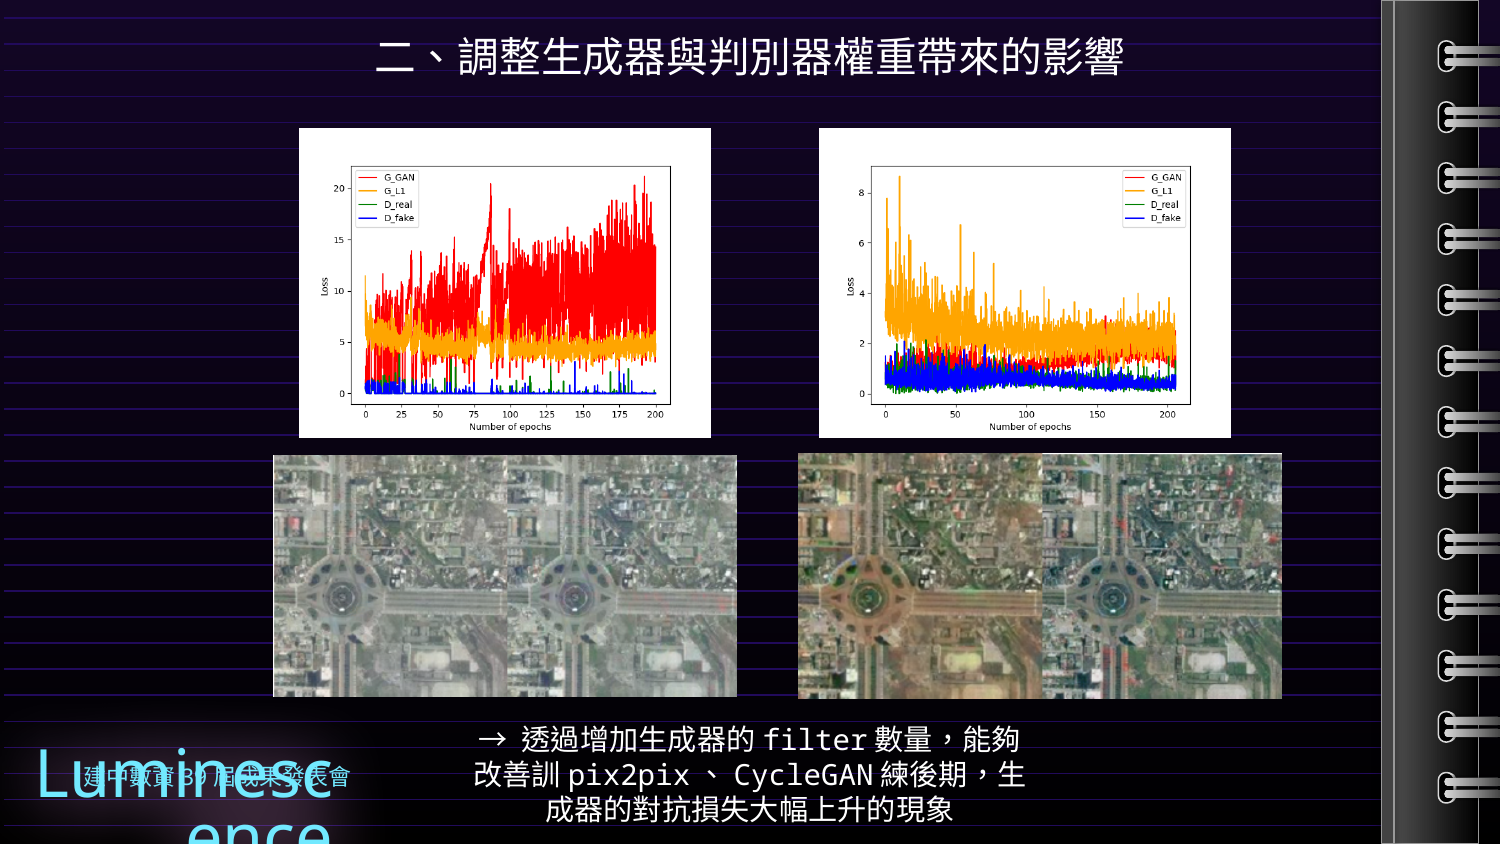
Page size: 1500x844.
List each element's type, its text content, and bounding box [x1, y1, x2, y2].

text_box → 透過增加生成器的filter數量，能夠改善訓pix2pix、CycleGAN練後期，生成器的對抗損失大幅上升的現象 [454, 714, 1046, 834]
text_box 二、調整生成器與判別器權重帶來的影響 [313, 23, 1187, 88]
picture [299, 128, 711, 438]
text_box Luminescence [0, 770, 349, 844]
text_box 建中數資39屆成果發表會 [68, 754, 366, 797]
picture [273, 455, 737, 697]
picture [798, 453, 1282, 699]
picture [819, 128, 1231, 438]
